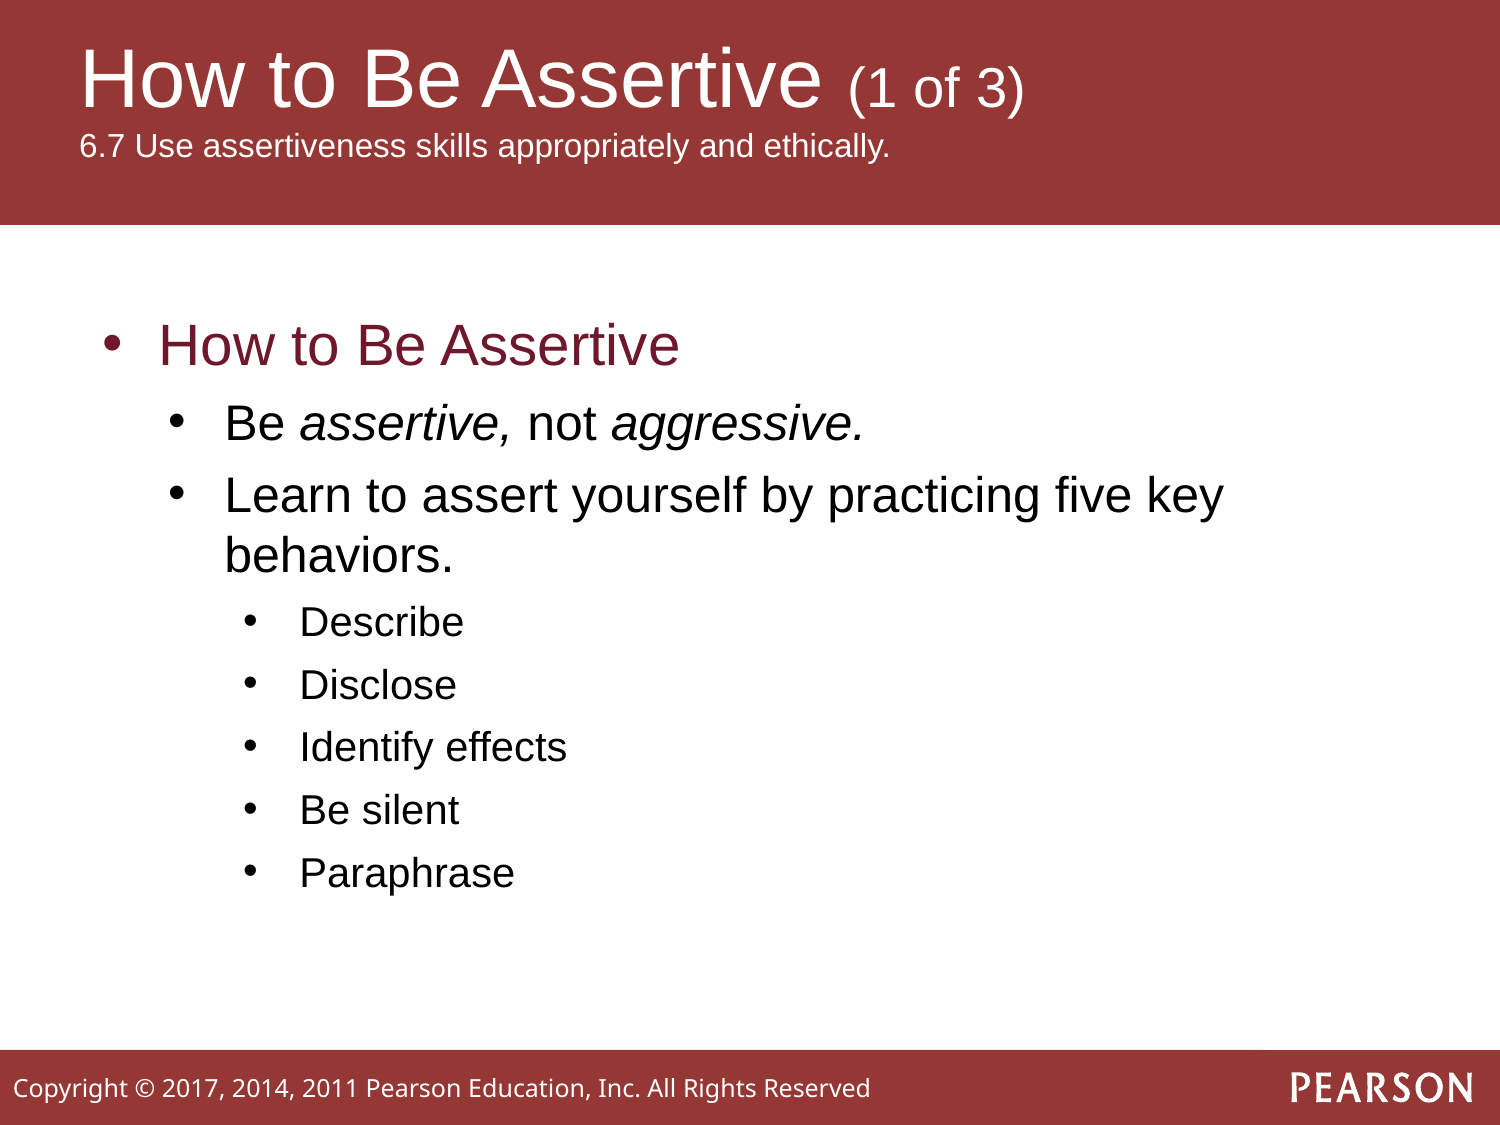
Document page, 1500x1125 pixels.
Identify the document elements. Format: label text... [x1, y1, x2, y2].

list How to Be Assertive Be assertive, not aggressive. Learn to assert yourself by practicing five key behaviors. Describe Disclose Identify effects Be silent Paraphrase [87, 299, 1400, 1043]
title How to Be Assertive (1 of 3) 6.7 Use assertiveness skills appropriately and ethically. [64, 0, 1415, 189]
